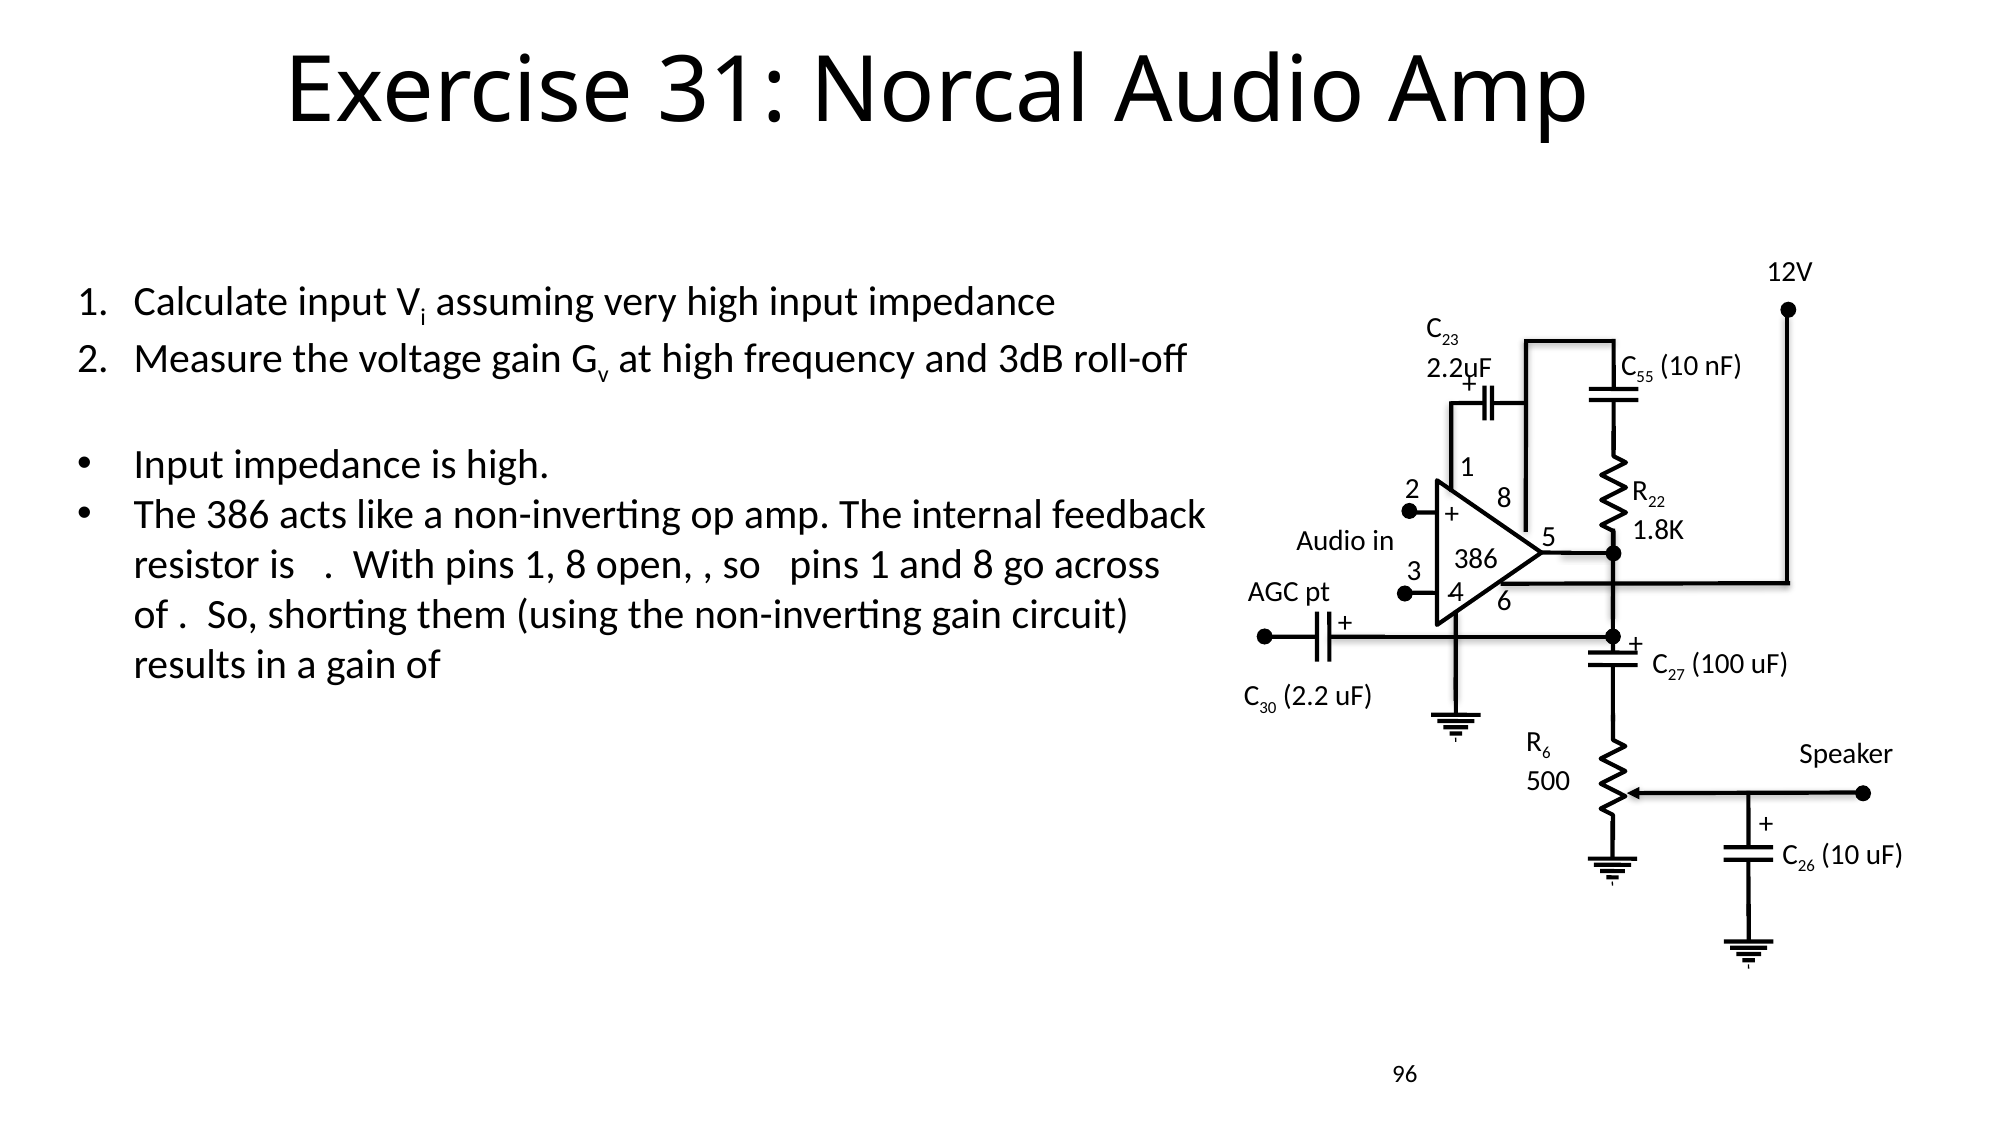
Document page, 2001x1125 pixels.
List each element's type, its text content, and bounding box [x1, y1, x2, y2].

slide_number 96 [1074, 738, 1425, 1125]
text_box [1236, 244, 1952, 967]
text_box Exercise 31: Norcal Audio Amp [0, 29, 1919, 140]
